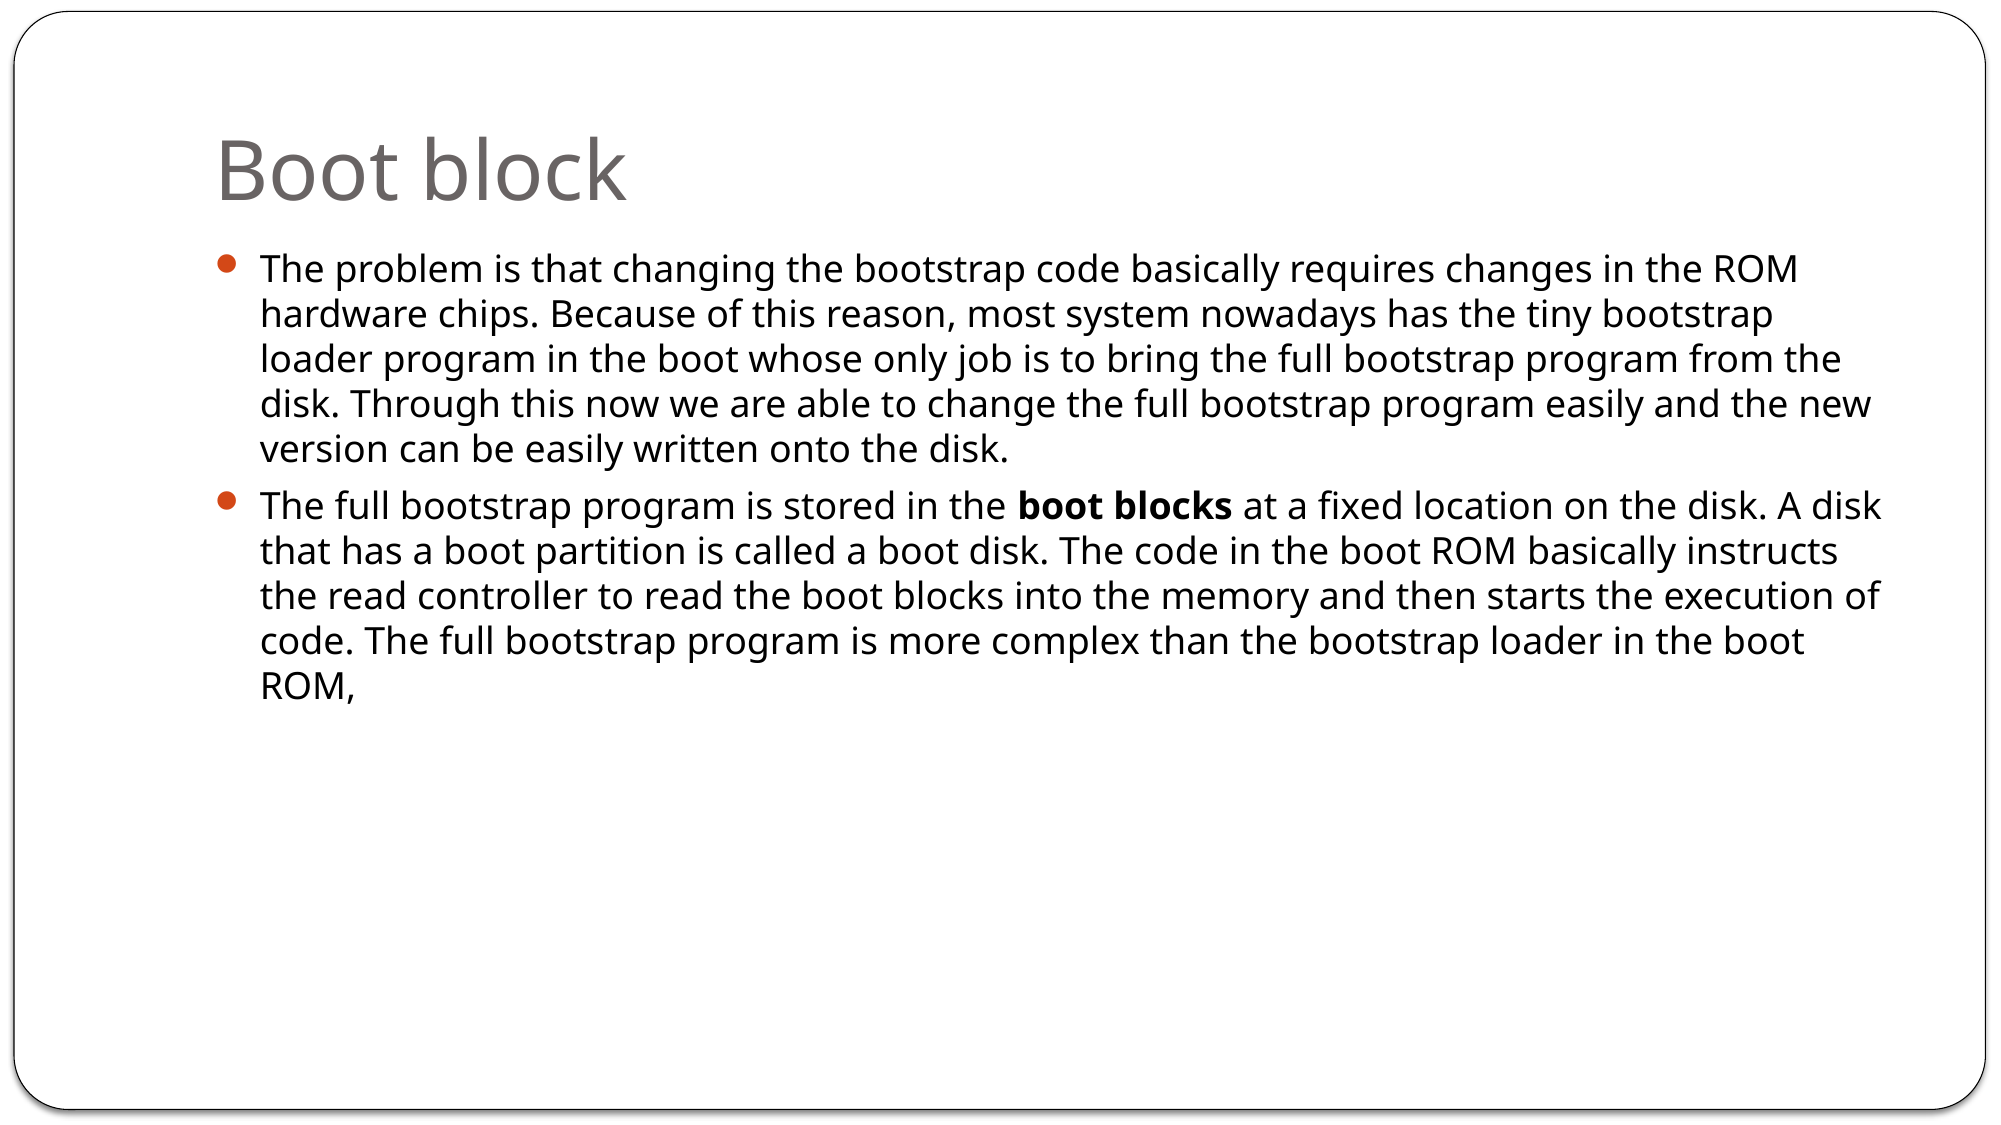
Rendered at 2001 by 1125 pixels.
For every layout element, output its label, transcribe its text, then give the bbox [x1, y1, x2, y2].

title Boot block [200, 45, 1900, 233]
list The problem is that changing the bootstrap code basically requires changes in the ROM hardware chips. Because of this reason, most system nowadays has the tiny bootstrap loader program in the boot whose only job is to bring the full bootstrap program from the disk. Through this now we are able to change the full bootstrap program easily and the new version can be easily written onto the disk. The full bootstrap program is stored in the boot blocks at a fixed location on the disk. A disk that has a boot partition is called a boot disk. The code in the boot ROM basically instructs the read controller to read the boot blocks into the memory and then starts the execution of code. The full bootstrap program is more complex than the bootstrap loader in the boot ROM, [200, 237, 1900, 988]
